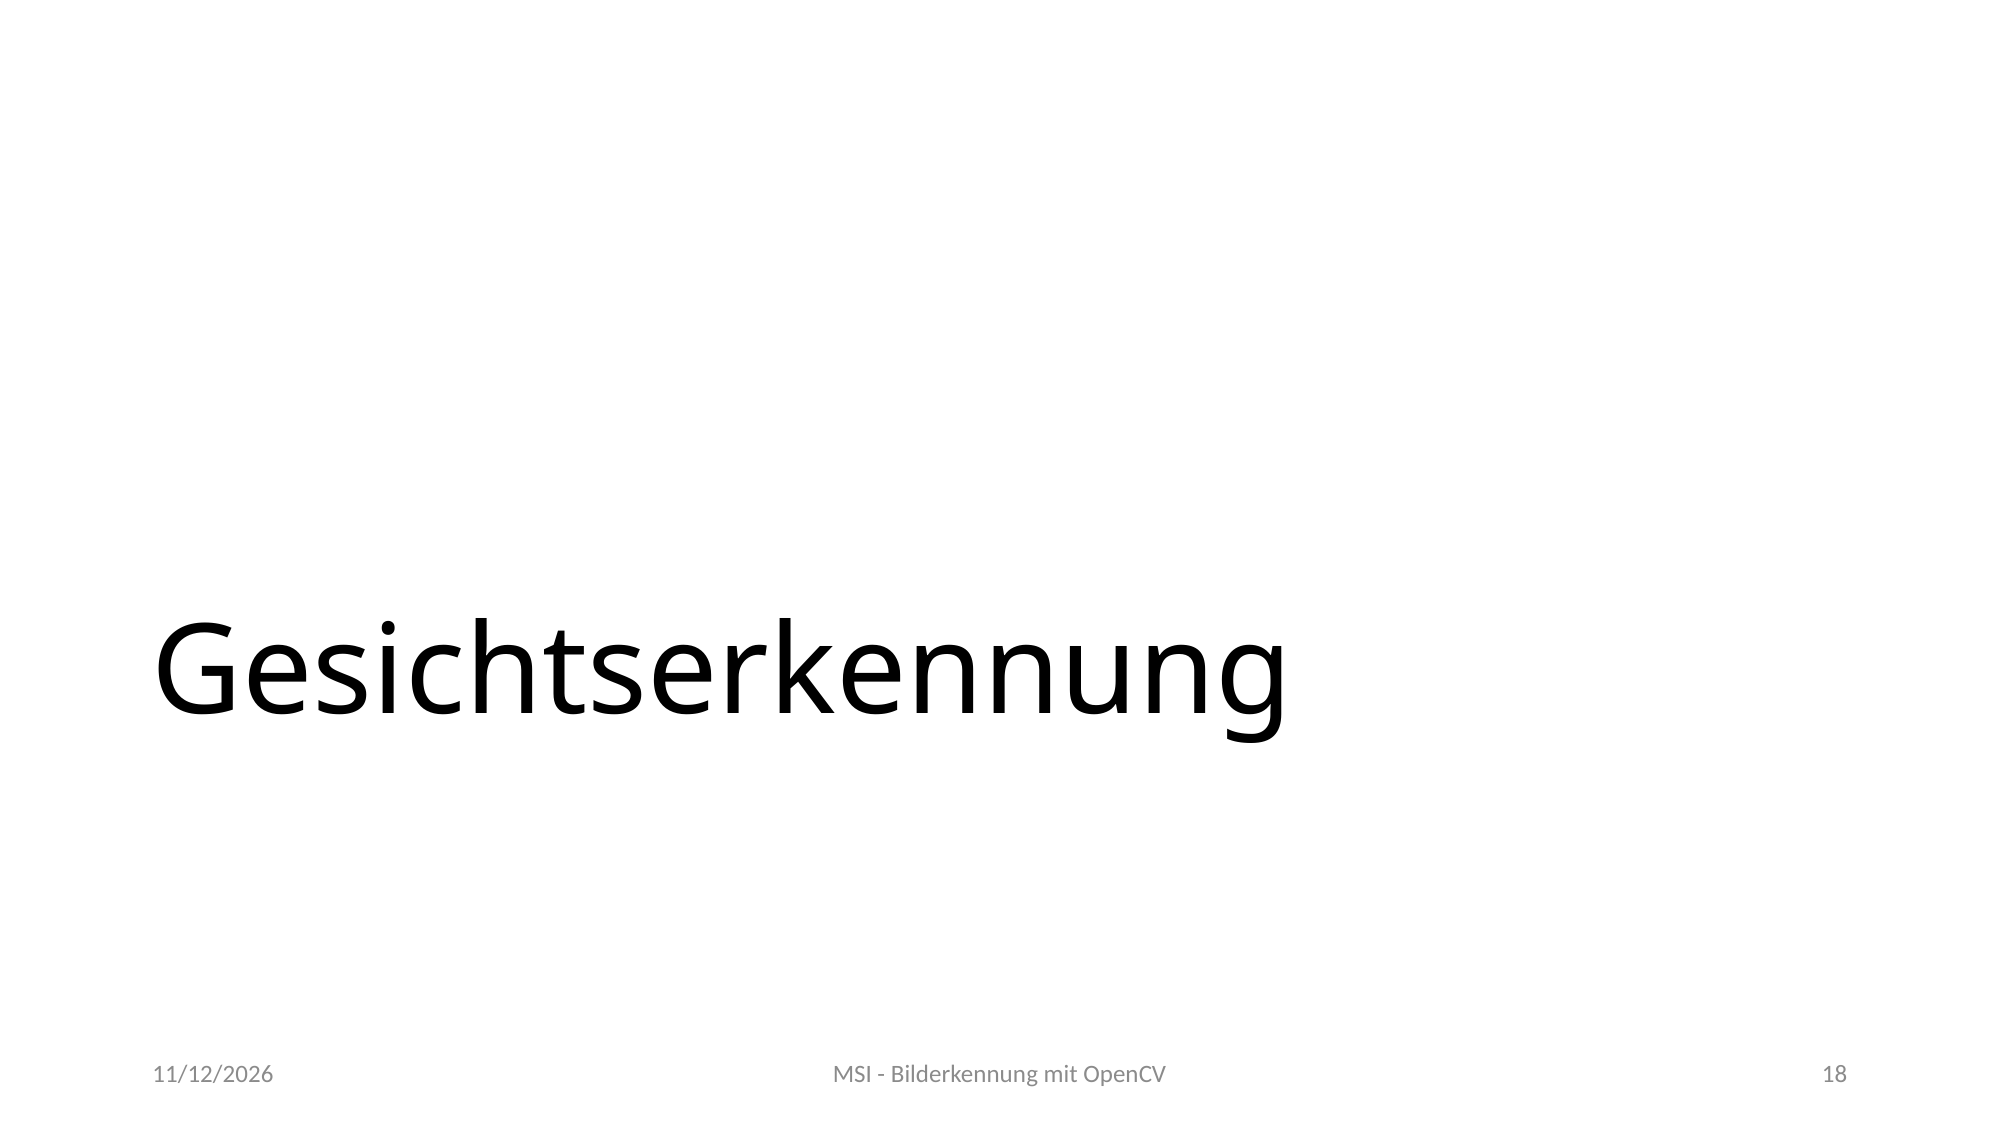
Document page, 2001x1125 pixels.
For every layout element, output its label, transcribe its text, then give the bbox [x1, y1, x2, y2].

footer MSI - Bilderkennung mit OpenCV [662, 1042, 1338, 1103]
title Gesichtserkennung [136, 280, 1862, 749]
slide_number 18 [1412, 1042, 1863, 1103]
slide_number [137, 1042, 588, 1103]
